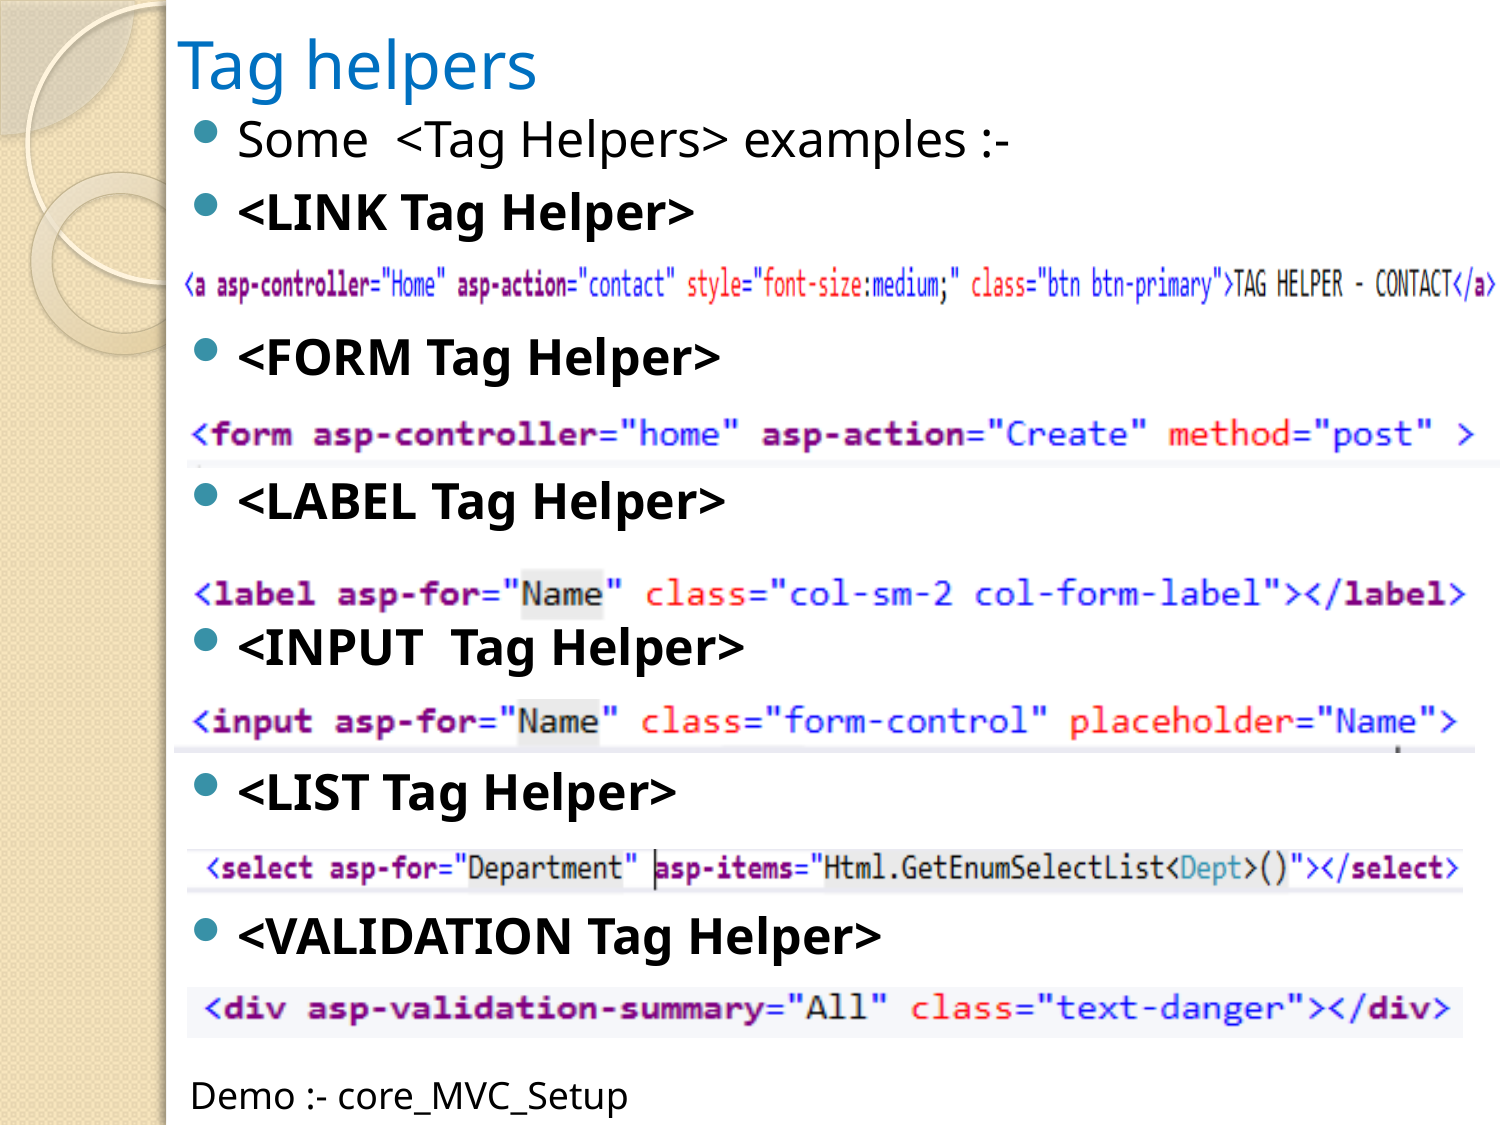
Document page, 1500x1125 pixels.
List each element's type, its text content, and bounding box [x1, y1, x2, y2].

picture [187, 849, 1463, 901]
picture [174, 249, 1500, 313]
picture [174, 699, 1476, 753]
list Some <Tag Helpers> examples :- <LINK Tag Helper> <FORM Tag Helper> <LABEL Tag Helper> <INPUT Tag Helper> <LIST Tag Helper> <VALIDATION Tag Helper> [162, 99, 1500, 1065]
picture [174, 562, 1476, 623]
title Tag helpers [162, 0, 1393, 99]
picture [187, 987, 1463, 1038]
text_box Demo :- core_MVC_Setup [174, 1065, 838, 1125]
picture [187, 412, 1500, 468]
